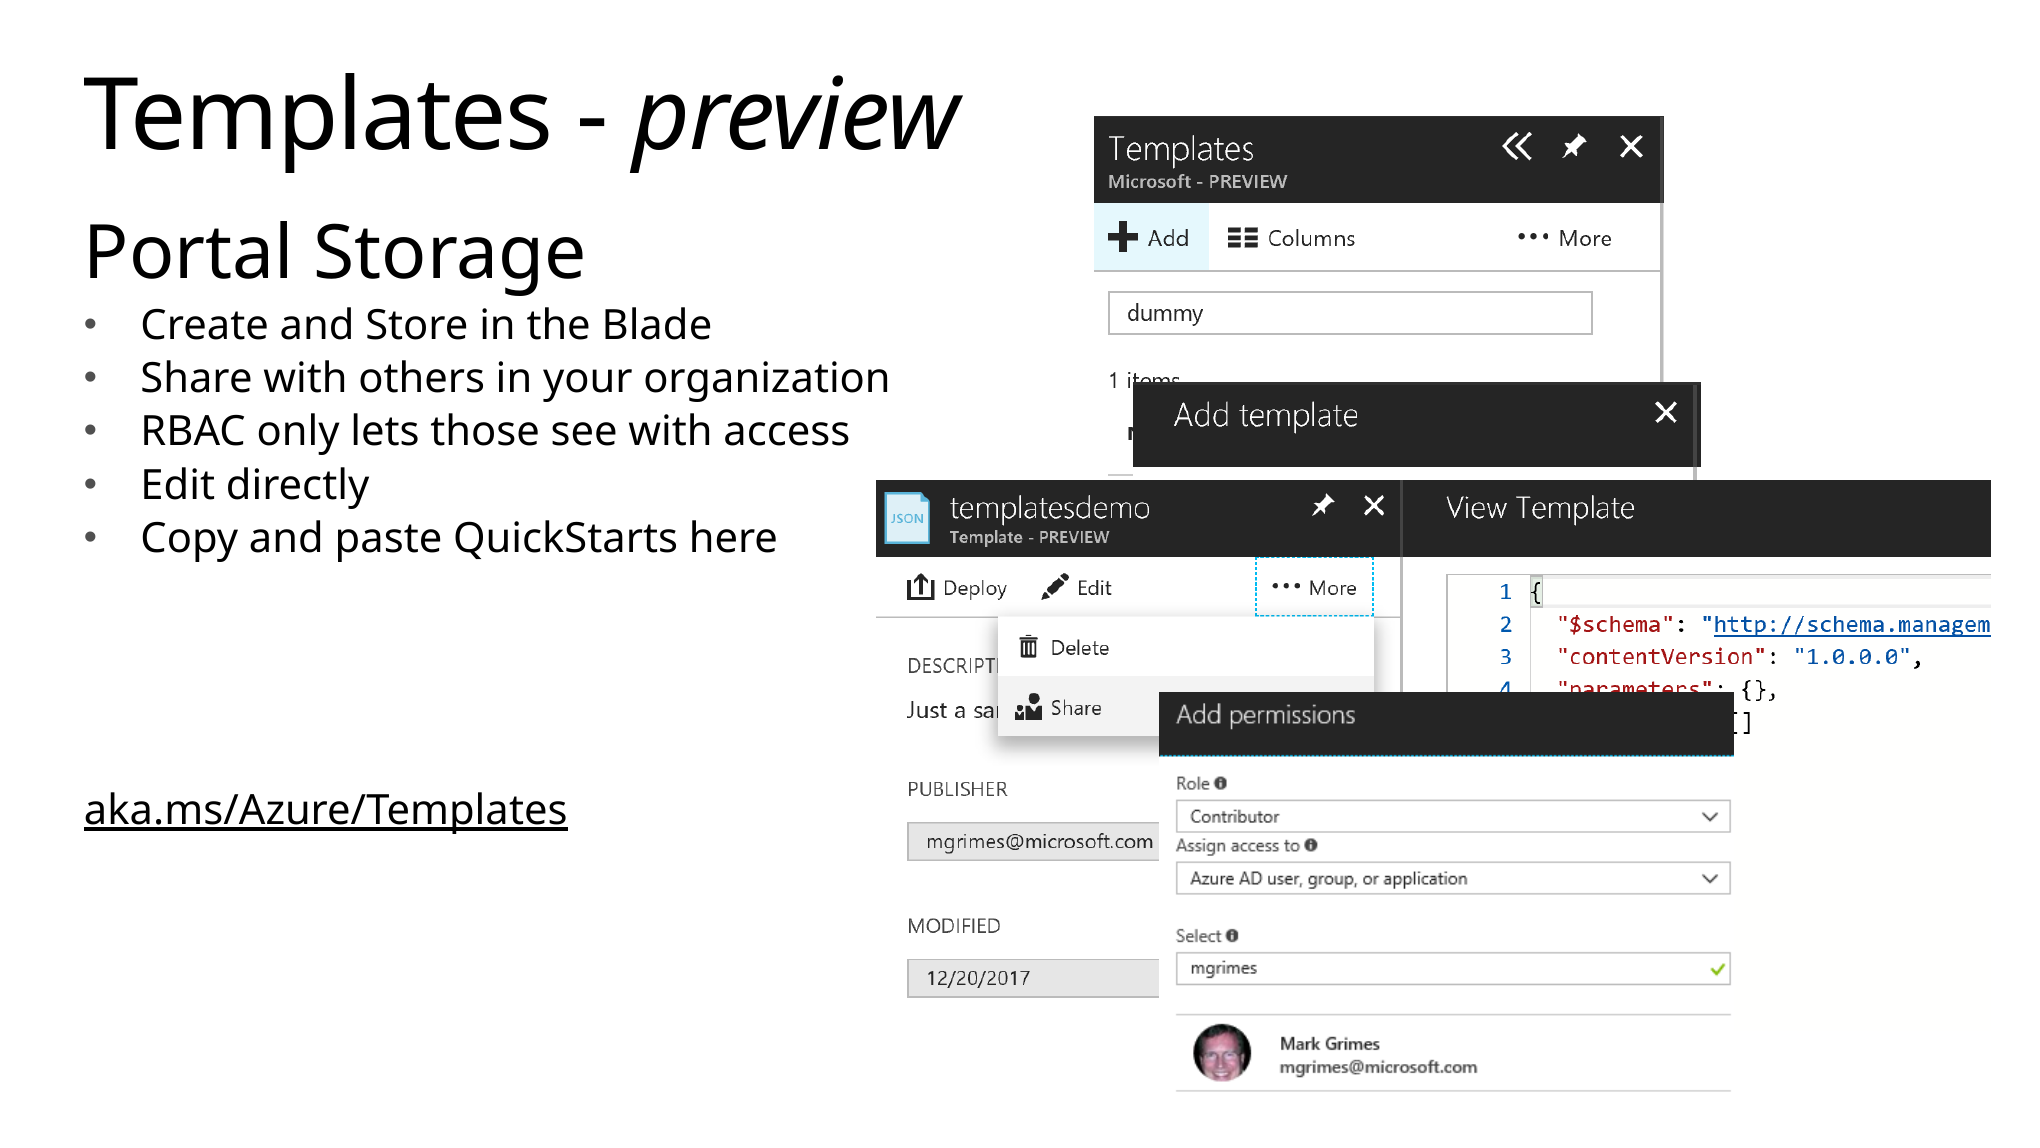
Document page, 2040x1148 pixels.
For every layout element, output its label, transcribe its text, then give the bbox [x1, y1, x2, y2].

title Templates - preview [60, 48, 1980, 199]
list Portal Storage Create and Store in the Blade Share with others in your organization RBAC only lets those see with access Edit directly Copy and paste QuickStarts here aka.ms/Azure/Templates [60, 199, 995, 967]
picture [875, 116, 1992, 1100]
